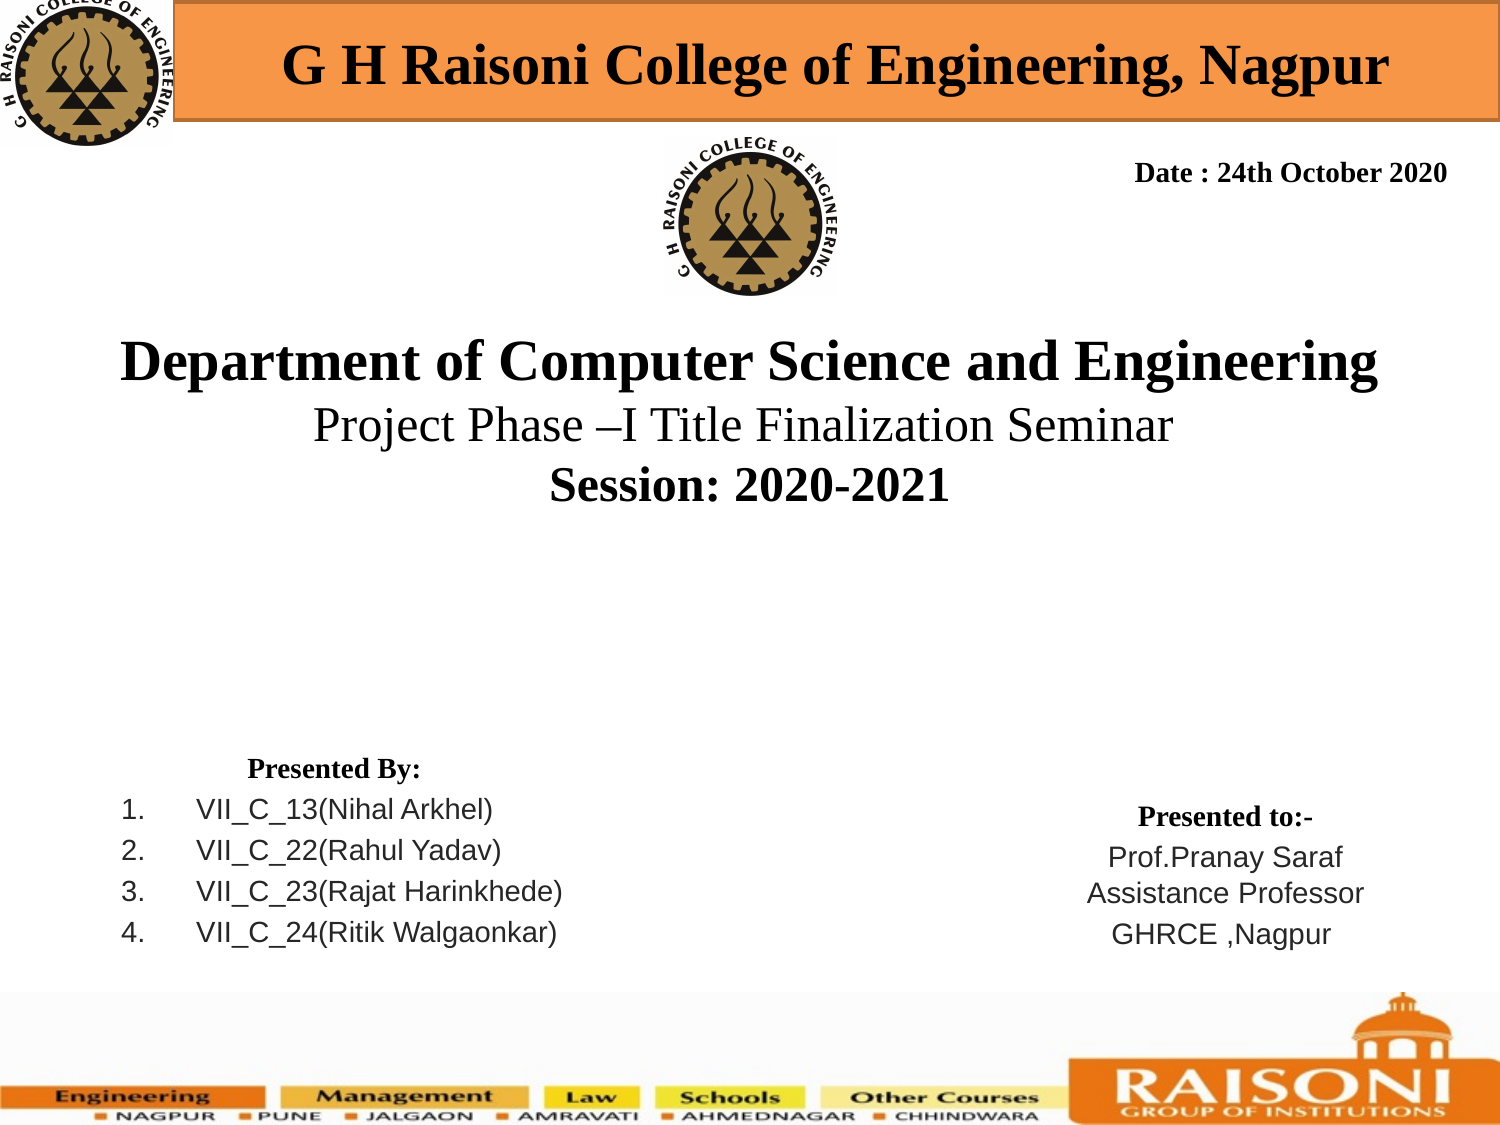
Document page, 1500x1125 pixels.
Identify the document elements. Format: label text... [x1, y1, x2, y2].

text_box Presented to:- Prof.Pranay Saraf Assistance Professor GHRCE ,Nagpur [1024, 747, 1427, 960]
text_box Department of Computer Science and Engineering Project Phase –I Title Finalization Seminar Session: 2020-2021 [105, 314, 1395, 520]
text_box Date : 24th October 2020 [1119, 145, 1464, 196]
picture [0, 0, 174, 146]
picture [0, 992, 1500, 1125]
picture [663, 137, 837, 296]
text_box Presented By: VII_C_13(Nihal Arkhel) VII_C_22(Rahul Yadav) VII_C_23(Rajat Harinkhede) VII_C_24(Ritik Walgaonkar) [31, 742, 638, 1014]
text_box G H Raisoni College of Engineering, Nagpur [178, 0, 1500, 122]
